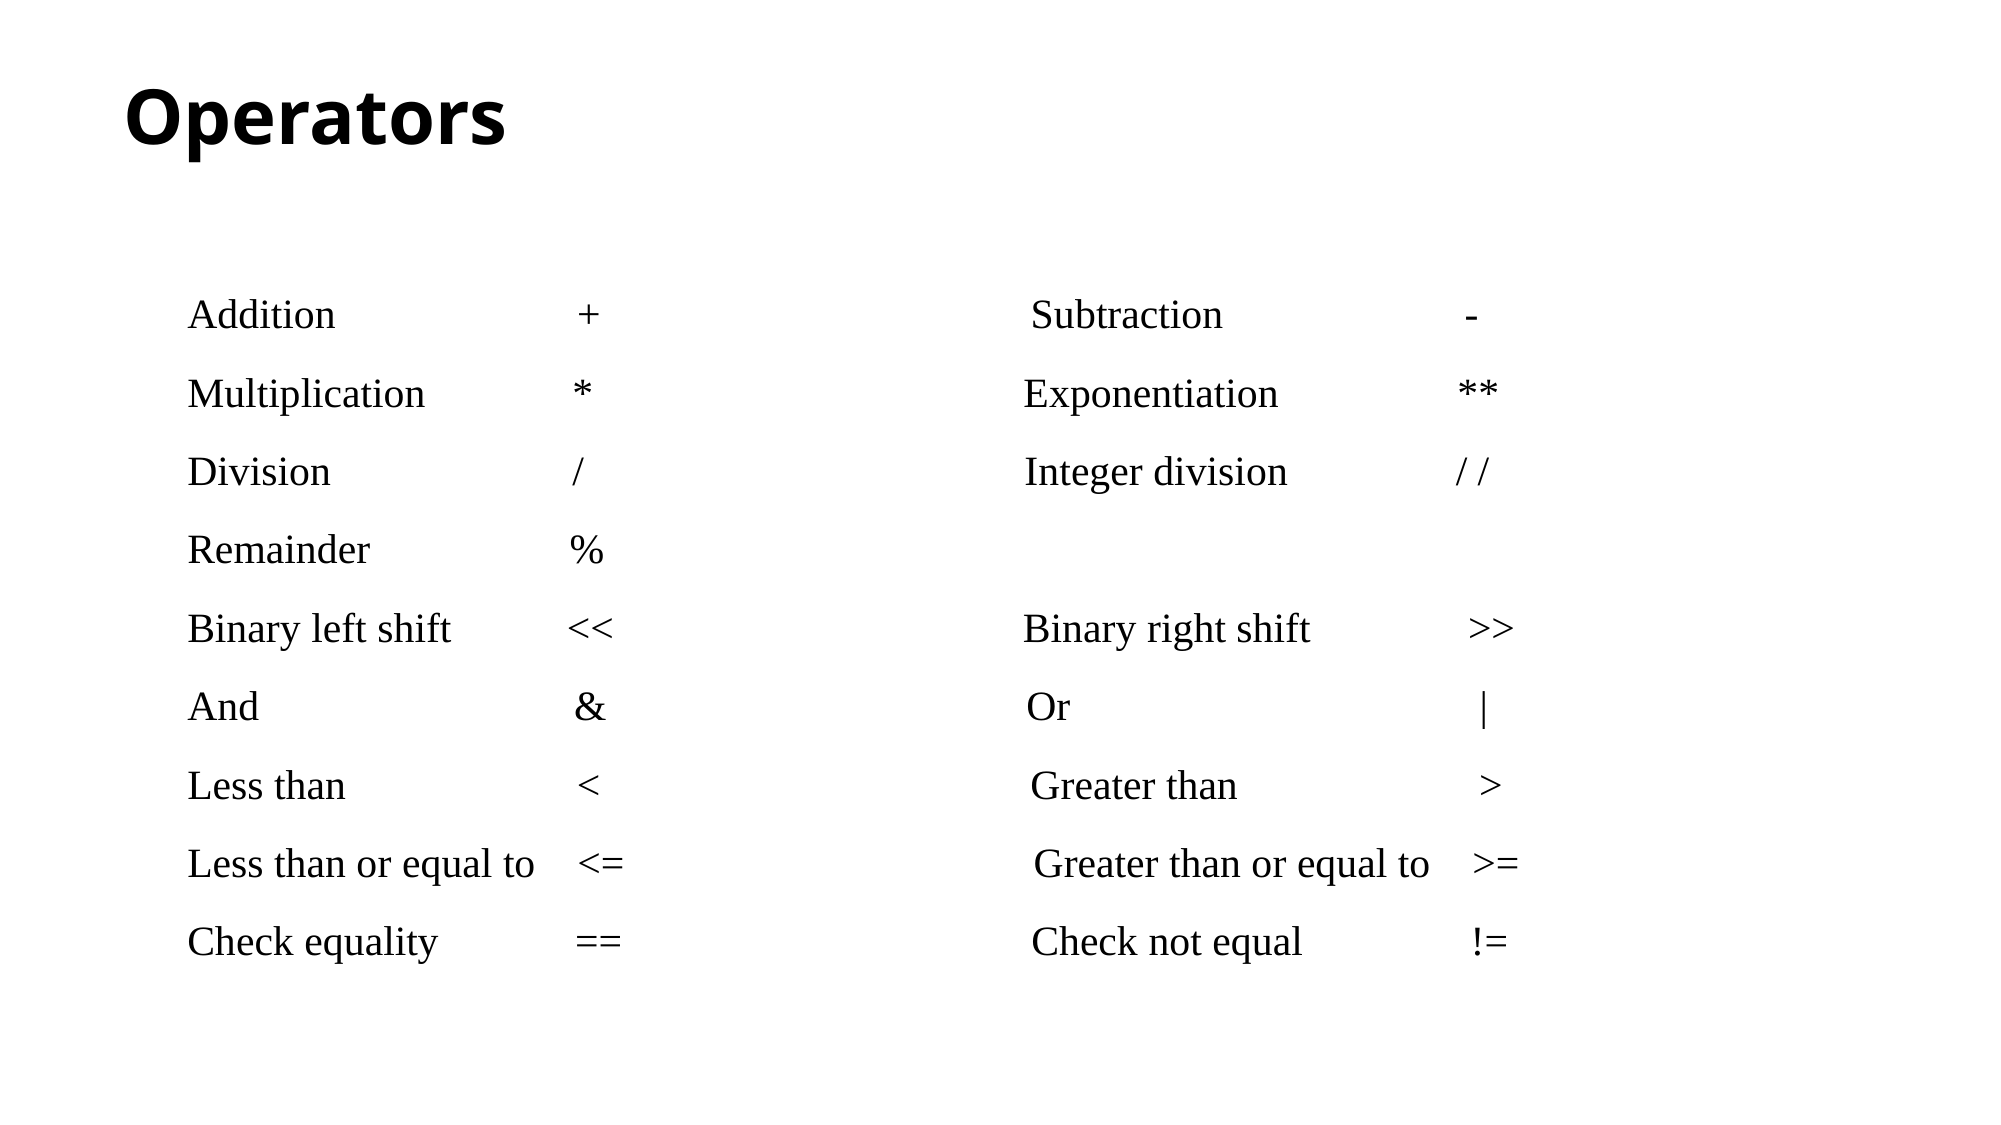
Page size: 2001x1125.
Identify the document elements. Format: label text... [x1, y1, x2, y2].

text_box Addition + Subtraction - Multiplication * Exponentiation ** Division / Integer division / / Remainder % Binary left shift << Binary right shift >> And & Or | Less than < Greater than > Less than or equal to <= Greater than or equal to >= Check equality == Check not equal != [172, 272, 1597, 972]
title Operators [108, 70, 1522, 169]
